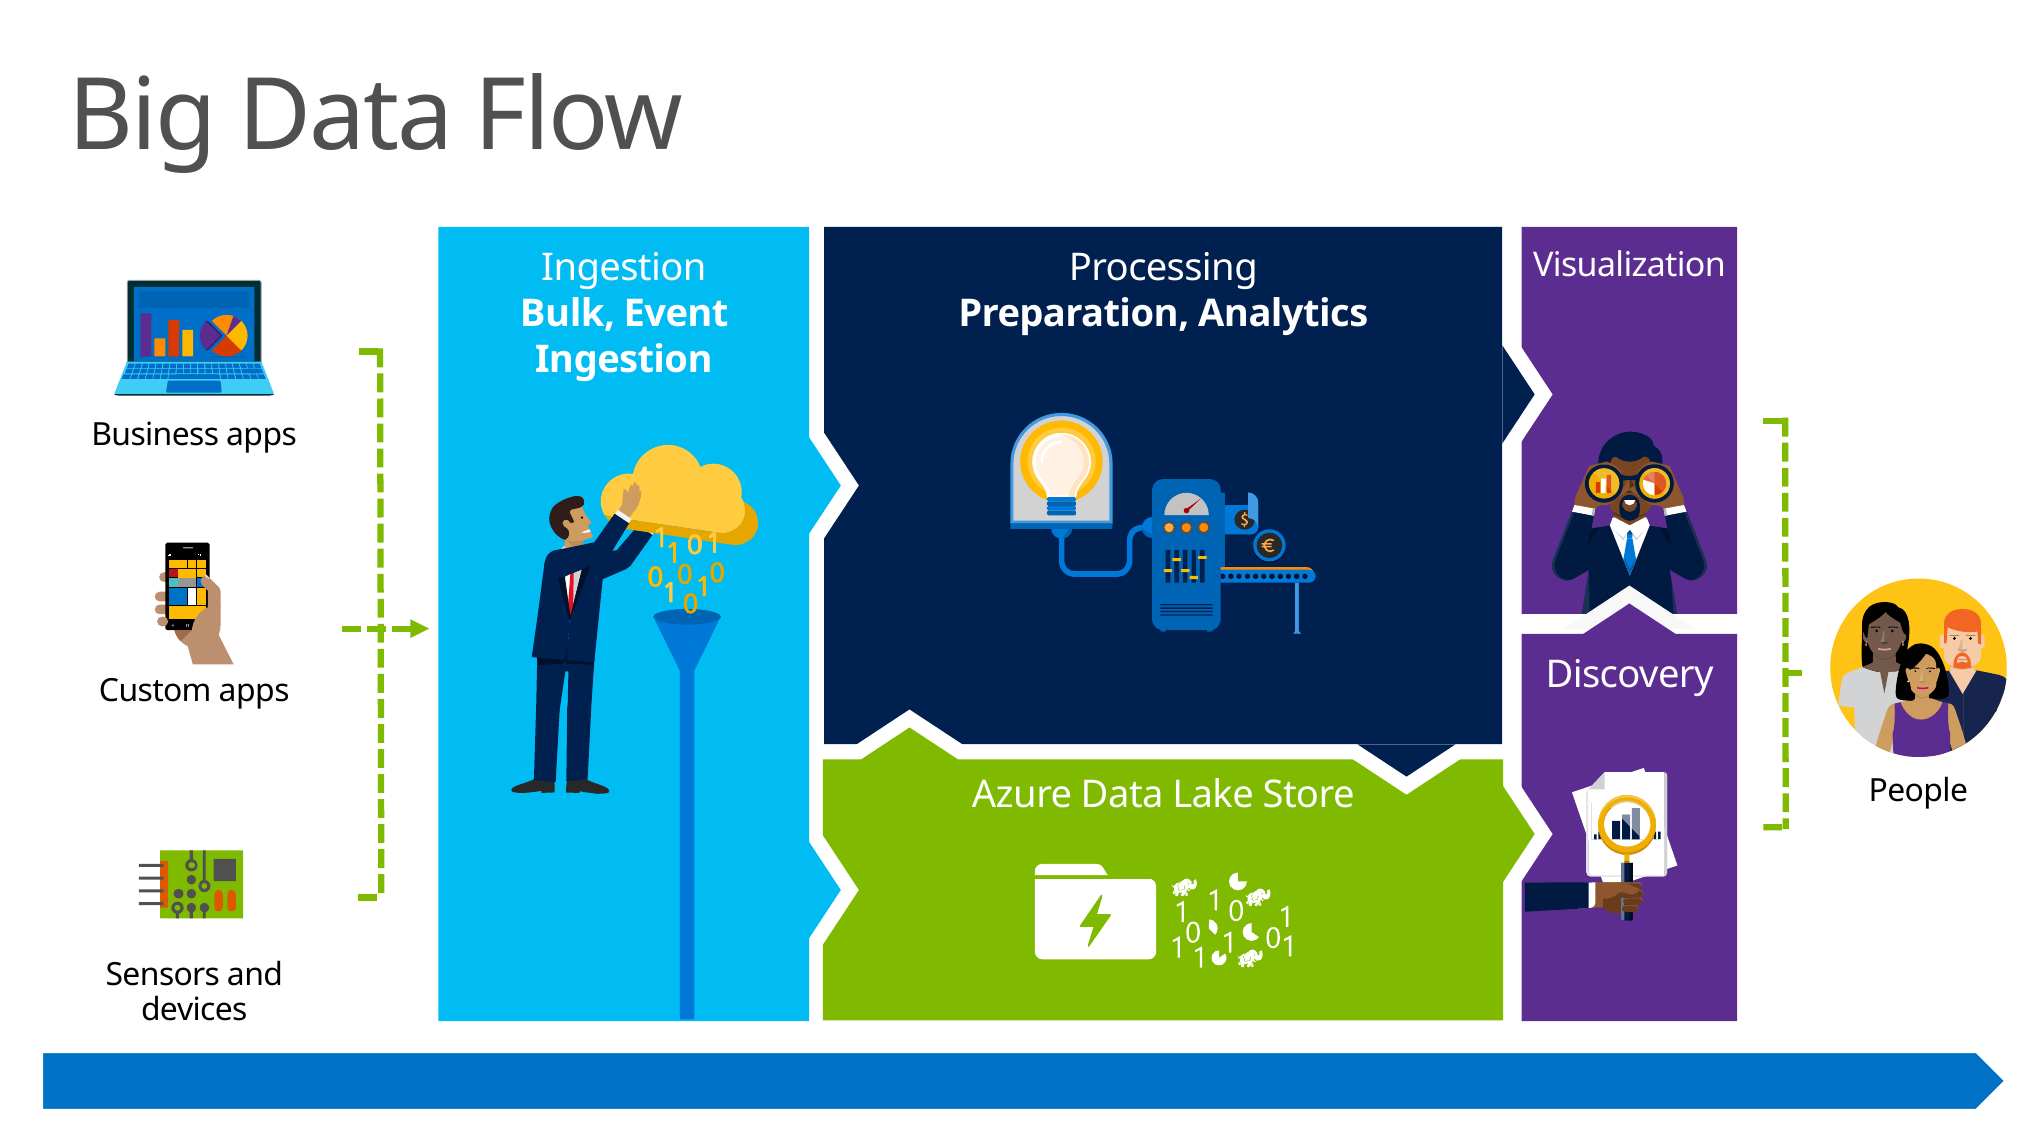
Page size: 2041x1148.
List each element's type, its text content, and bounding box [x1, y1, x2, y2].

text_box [113, 279, 275, 396]
title Big Data Flow [45, 48, 1996, 199]
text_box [1034, 863, 1292, 968]
picture [1829, 577, 2007, 757]
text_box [1766, 420, 1806, 828]
text_box Sensors and devices [43, 945, 345, 1040]
text_box Business apps [73, 405, 315, 465]
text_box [767, 460, 901, 511]
text_box Custom apps [73, 661, 315, 721]
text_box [1339, 743, 1473, 795]
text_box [510, 442, 760, 1020]
text_box Discovery [1521, 633, 1738, 1022]
text_box [40, 1050, 2008, 1112]
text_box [344, 351, 430, 898]
text_box Ingestion Bulk, Event Ingestion [438, 226, 810, 1022]
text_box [842, 709, 977, 761]
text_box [767, 864, 901, 916]
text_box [1562, 585, 1696, 637]
text_box Azure Data Lake Store [822, 759, 1504, 1021]
text_box Processing Preparation, Analytics [824, 226, 1503, 745]
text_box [138, 850, 244, 919]
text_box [1551, 431, 1708, 614]
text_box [1524, 767, 1678, 921]
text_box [1460, 368, 1594, 420]
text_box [1460, 808, 1594, 860]
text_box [154, 541, 234, 665]
text_box People [1853, 761, 1984, 821]
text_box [1010, 412, 1316, 634]
text_box Visualization [1521, 226, 1738, 614]
